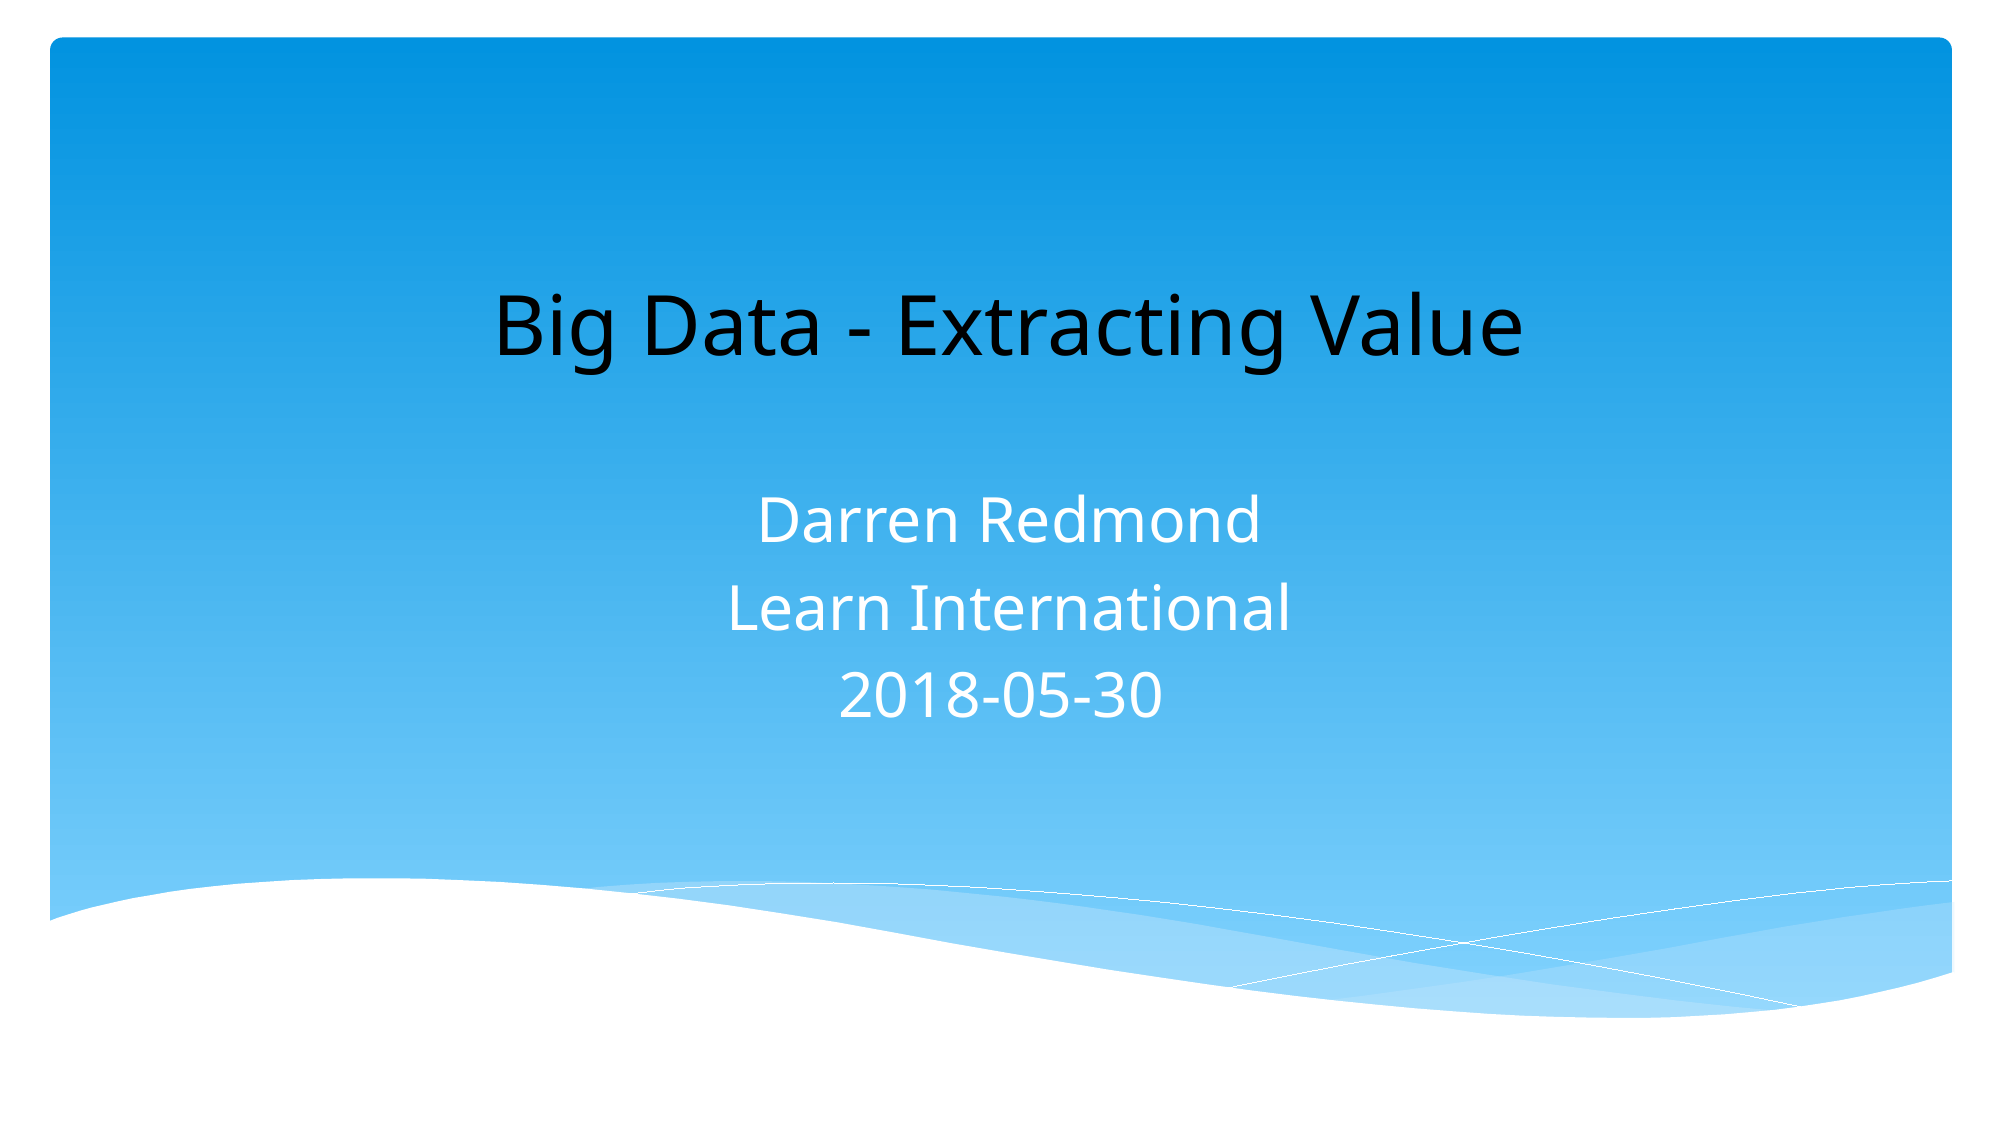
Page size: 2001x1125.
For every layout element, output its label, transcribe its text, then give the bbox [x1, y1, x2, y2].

subtitle Darren Redmond Learn International 2018-05-30 [391, 472, 1629, 686]
text_box Big Data - Extracting Value [133, 264, 1885, 380]
